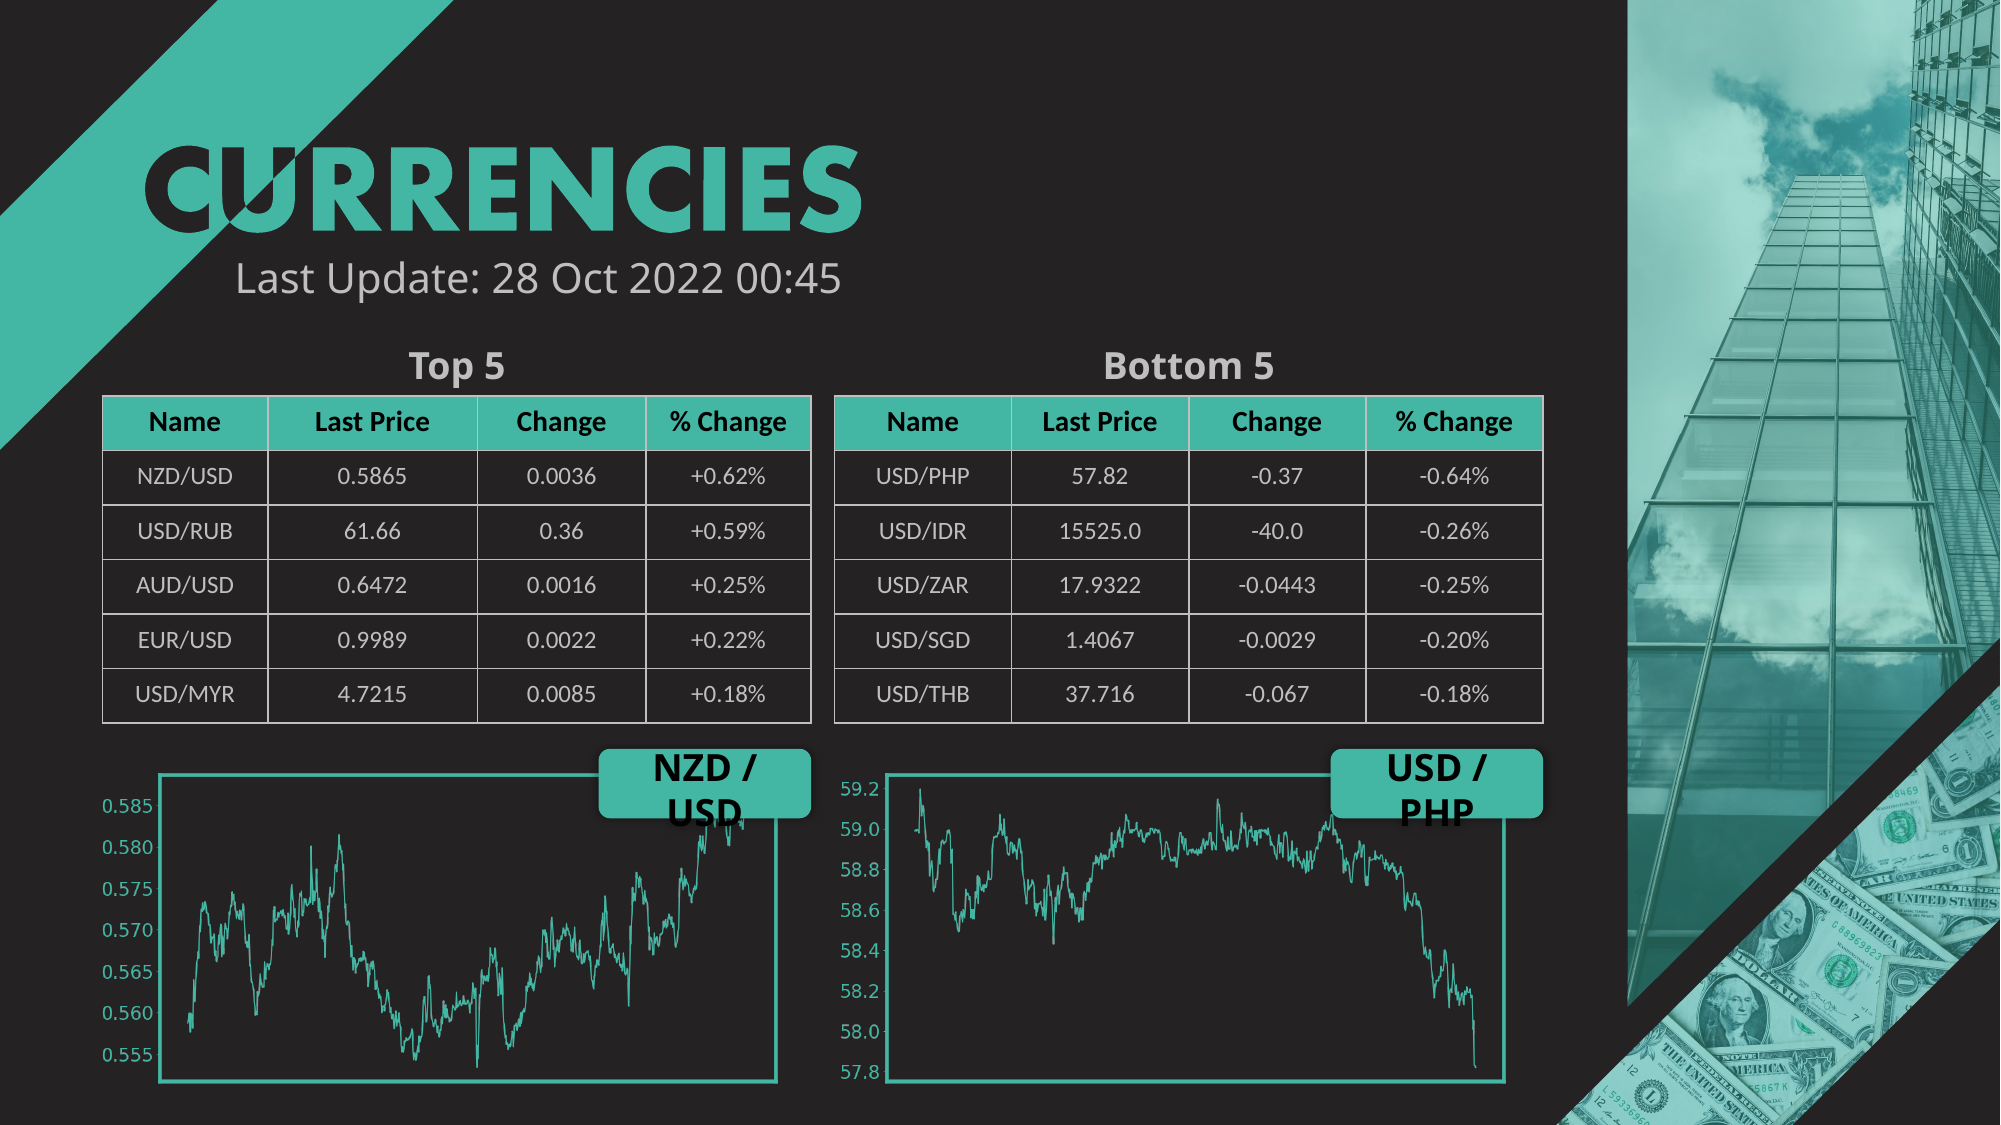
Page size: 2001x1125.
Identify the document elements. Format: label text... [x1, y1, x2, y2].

table_cell 0.0085 [478, 669, 645, 722]
text_box Last Update: 28 Oct 2022 00:45 [153, 244, 858, 309]
table_cell USD/RUB [103, 506, 267, 559]
table_cell +0.59% [647, 506, 810, 559]
table_cell 0.5865 [269, 451, 477, 504]
table_cell -0.067 [1190, 669, 1365, 722]
table_cell -40.0 [1190, 506, 1365, 559]
table_cell -0.25% [1367, 560, 1542, 613]
table_cell -0.20% [1367, 615, 1542, 668]
table_cell USD/PHP [835, 451, 1011, 504]
table_header Last Price [1012, 397, 1188, 450]
table_cell 0.6472 [269, 560, 477, 613]
table_cell -0.26% [1367, 506, 1542, 559]
table_header Name [835, 397, 1011, 450]
table_cell USD/THB [835, 669, 1011, 722]
table_cell 0.0036 [478, 451, 645, 504]
table_cell USD/MYR [103, 669, 267, 722]
table_cell 17.9322 [1012, 560, 1188, 613]
table_cell -0.64% [1367, 451, 1542, 504]
table_cell 4.7215 [269, 669, 477, 722]
text_box Bottom 5 [834, 334, 1543, 395]
table_cell 37.716 [1012, 669, 1188, 722]
table_cell -0.0443 [1190, 560, 1365, 613]
table_cell -0.37 [1190, 451, 1365, 504]
table_cell 1.4067 [1012, 615, 1188, 668]
table_cell 0.0016 [478, 560, 645, 613]
table_cell NZD/USD [103, 451, 267, 504]
table_cell +0.22% [647, 615, 810, 668]
table_header % Change [647, 397, 810, 450]
table_cell -0.0029 [1190, 615, 1365, 668]
table_cell USD/IDR [835, 506, 1011, 559]
table_cell 15525.0 [1012, 506, 1188, 559]
table_cell AUD/USD [103, 560, 267, 613]
table_cell 57.82 [1012, 451, 1188, 504]
table_header Change [1190, 397, 1365, 450]
picture [59, 727, 1583, 1125]
table_cell +0.18% [647, 669, 810, 722]
table_cell +0.25% [647, 560, 810, 613]
table_cell 0.36 [478, 506, 645, 559]
table_cell -0.18% [1367, 669, 1542, 722]
table_header Change [478, 397, 645, 450]
table_header % Change [1367, 397, 1542, 450]
text_box Top 5 [102, 334, 812, 395]
table_cell USD/SGD [835, 615, 1011, 668]
table_header Last Price [269, 397, 477, 450]
table_cell 0.0022 [478, 615, 645, 668]
table_cell EUR/USD [103, 615, 267, 668]
table_cell USD/ZAR [835, 560, 1011, 613]
table_header Name [103, 397, 267, 450]
table_cell 0.9989 [269, 615, 477, 668]
table_cell +0.62% [647, 451, 810, 504]
table_cell 61.66 [269, 506, 477, 559]
